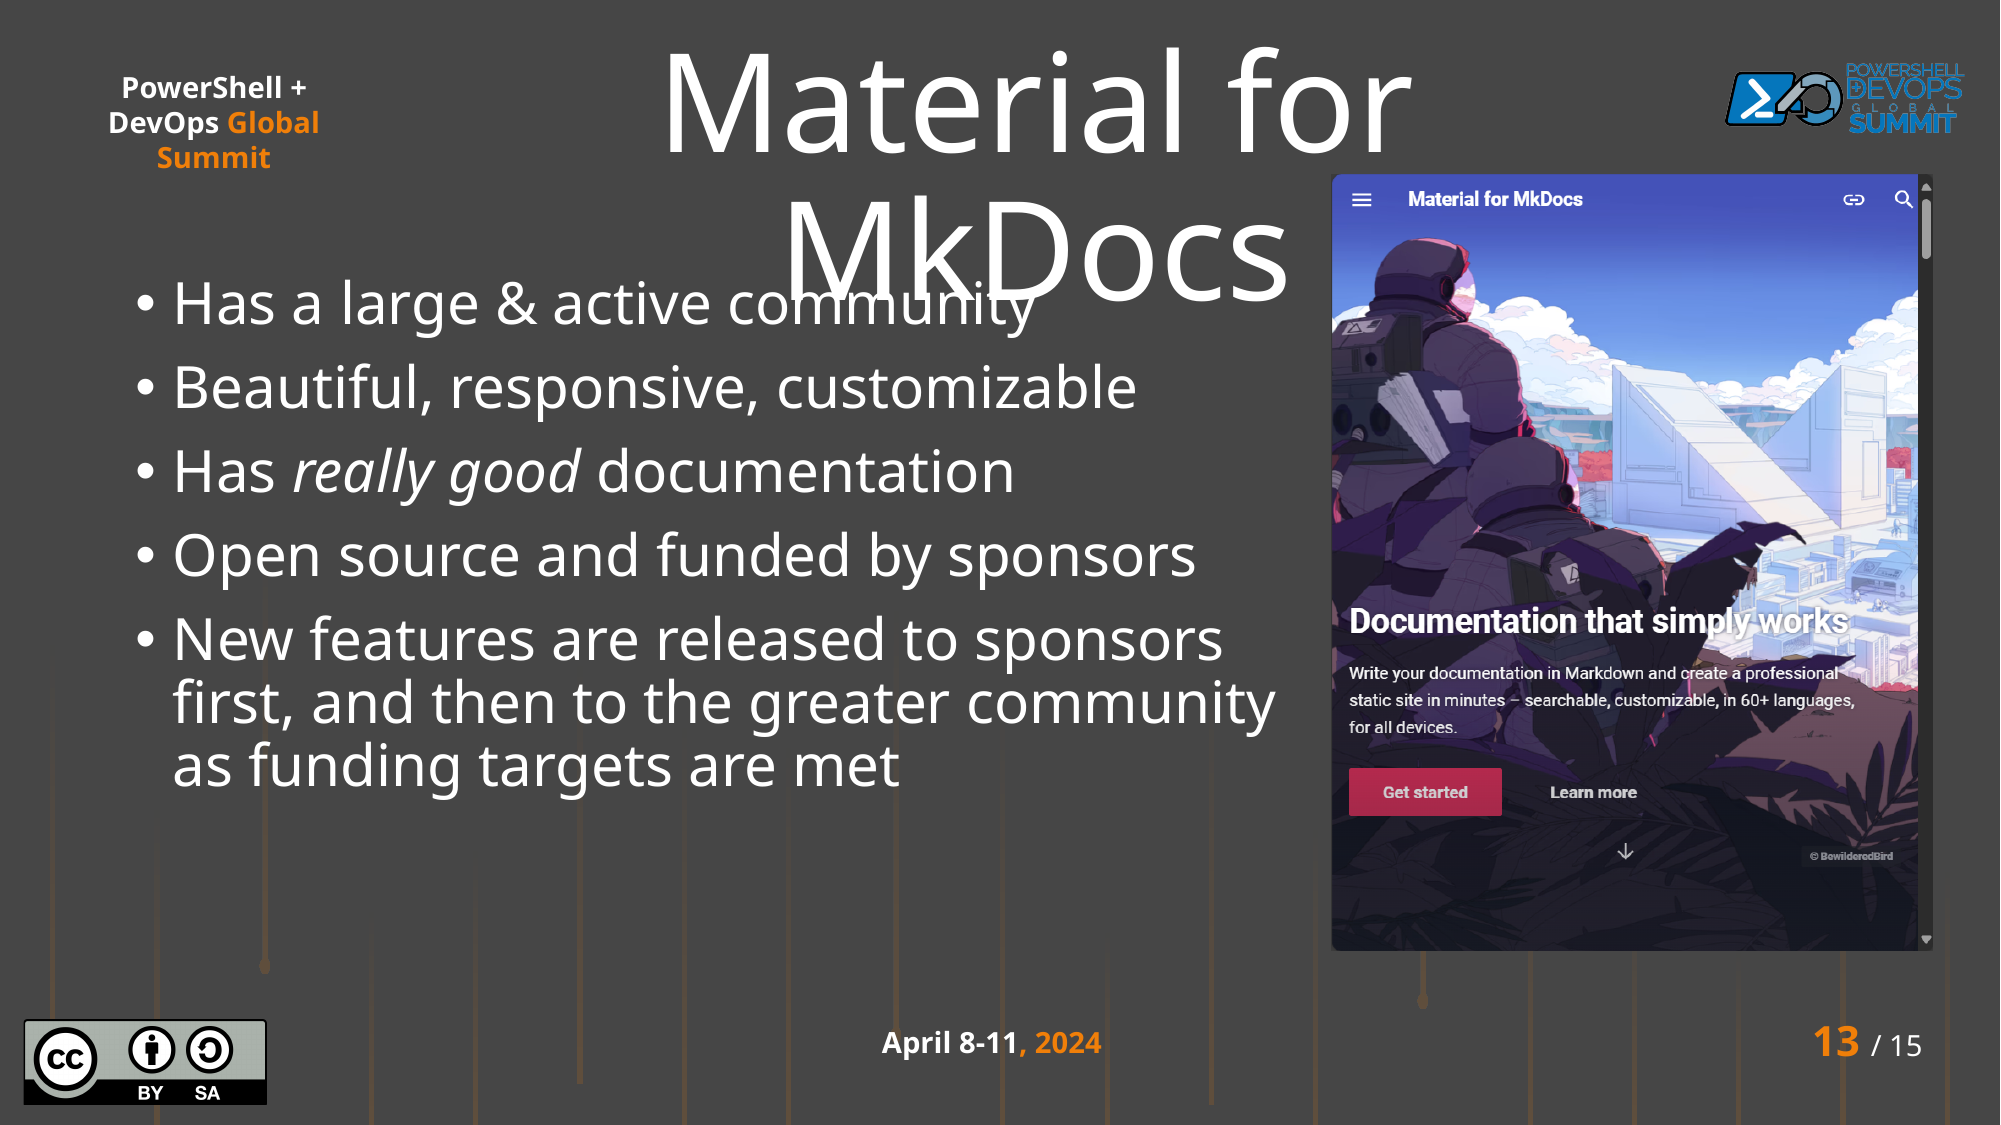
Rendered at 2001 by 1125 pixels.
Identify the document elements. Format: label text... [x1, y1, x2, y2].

title Material for MkDocs [367, 25, 1704, 244]
list Has a large & active community Beautiful, responsive, customizable Has really good documentation Open source and funded by sponsors New features are released to sponsors first, and then to the greater community as funding targets are met [120, 267, 1295, 835]
picture [23, 1019, 267, 1105]
picture [1725, 61, 1965, 139]
picture [1331, 174, 1933, 951]
